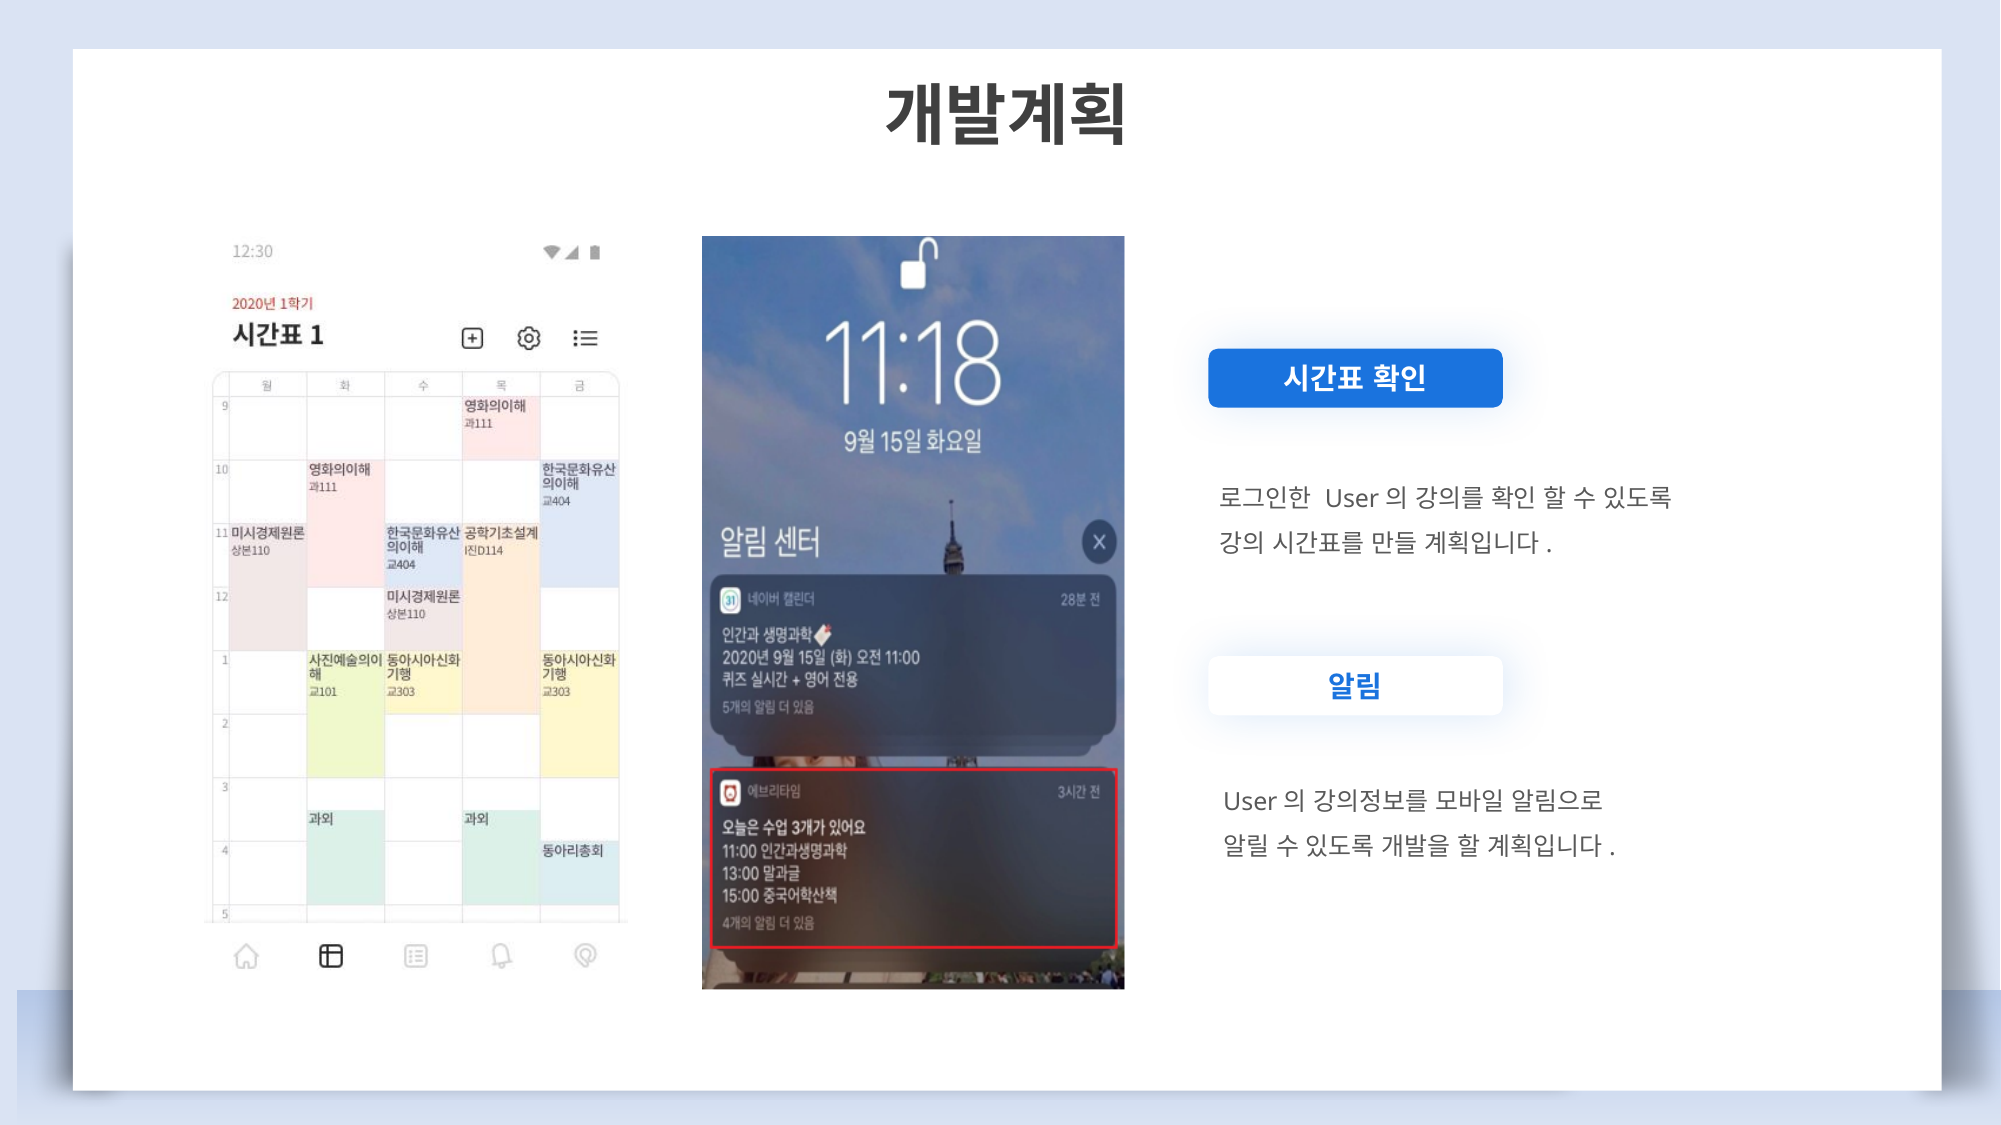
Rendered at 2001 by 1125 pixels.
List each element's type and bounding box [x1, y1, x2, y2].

picture [204, 236, 628, 989]
text_box [16, 1, 2000, 1125]
picture [702, 236, 1126, 991]
